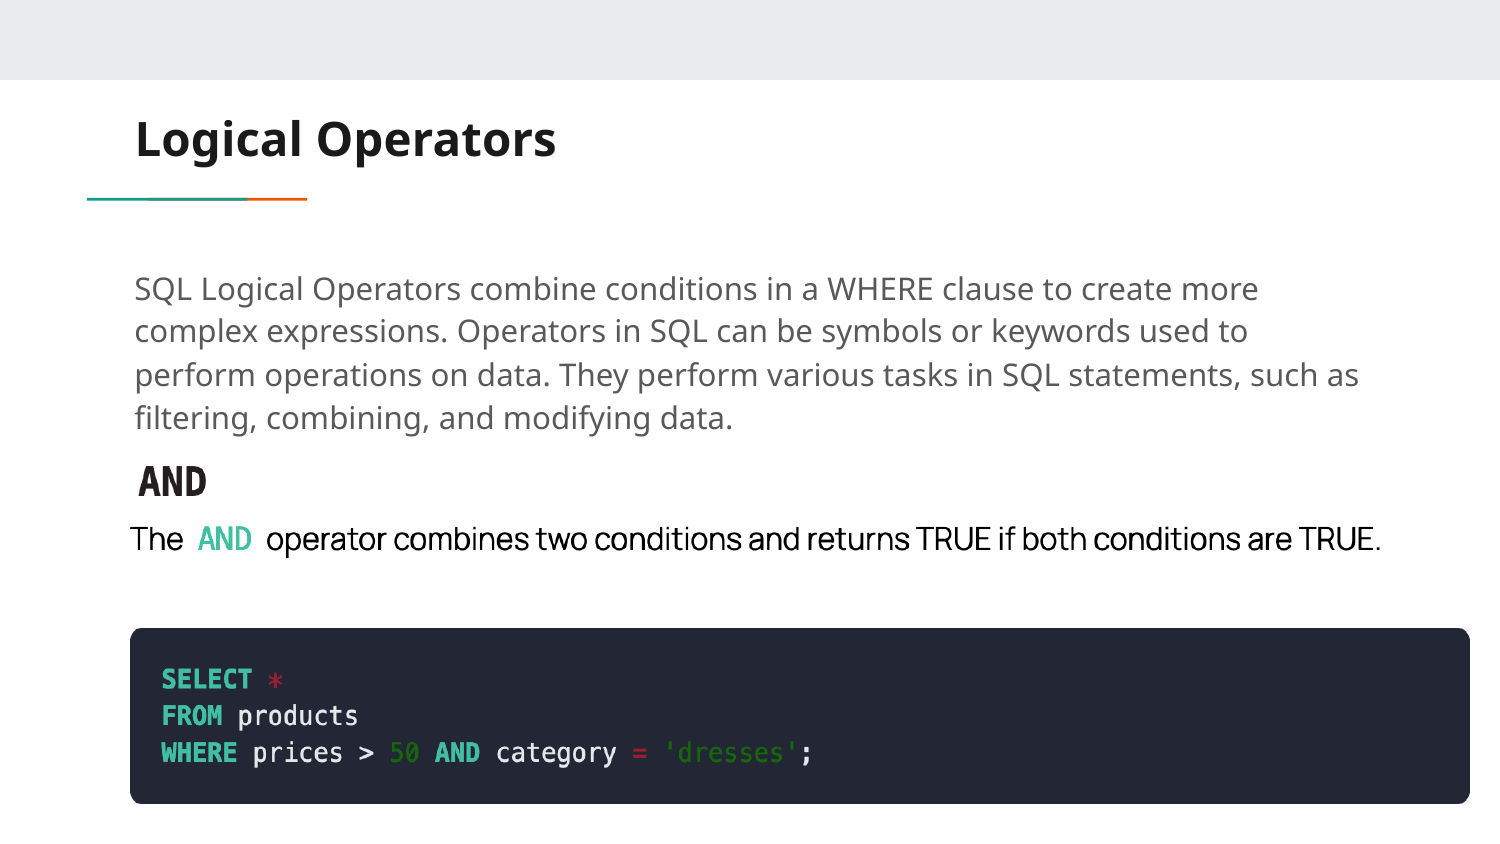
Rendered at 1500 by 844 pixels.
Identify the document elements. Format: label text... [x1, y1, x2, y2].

picture [95, 443, 1500, 844]
list SQL Logical Operators combine conditions in a WHERE clause to create more complex expressions. Operators in SQL can be symbols or keywords used to perform operations on data. They perform various tasks in SQL statements, such as filtering, combining, and modifying data. [119, 248, 1381, 442]
title Logical Operators [119, 93, 1381, 182]
